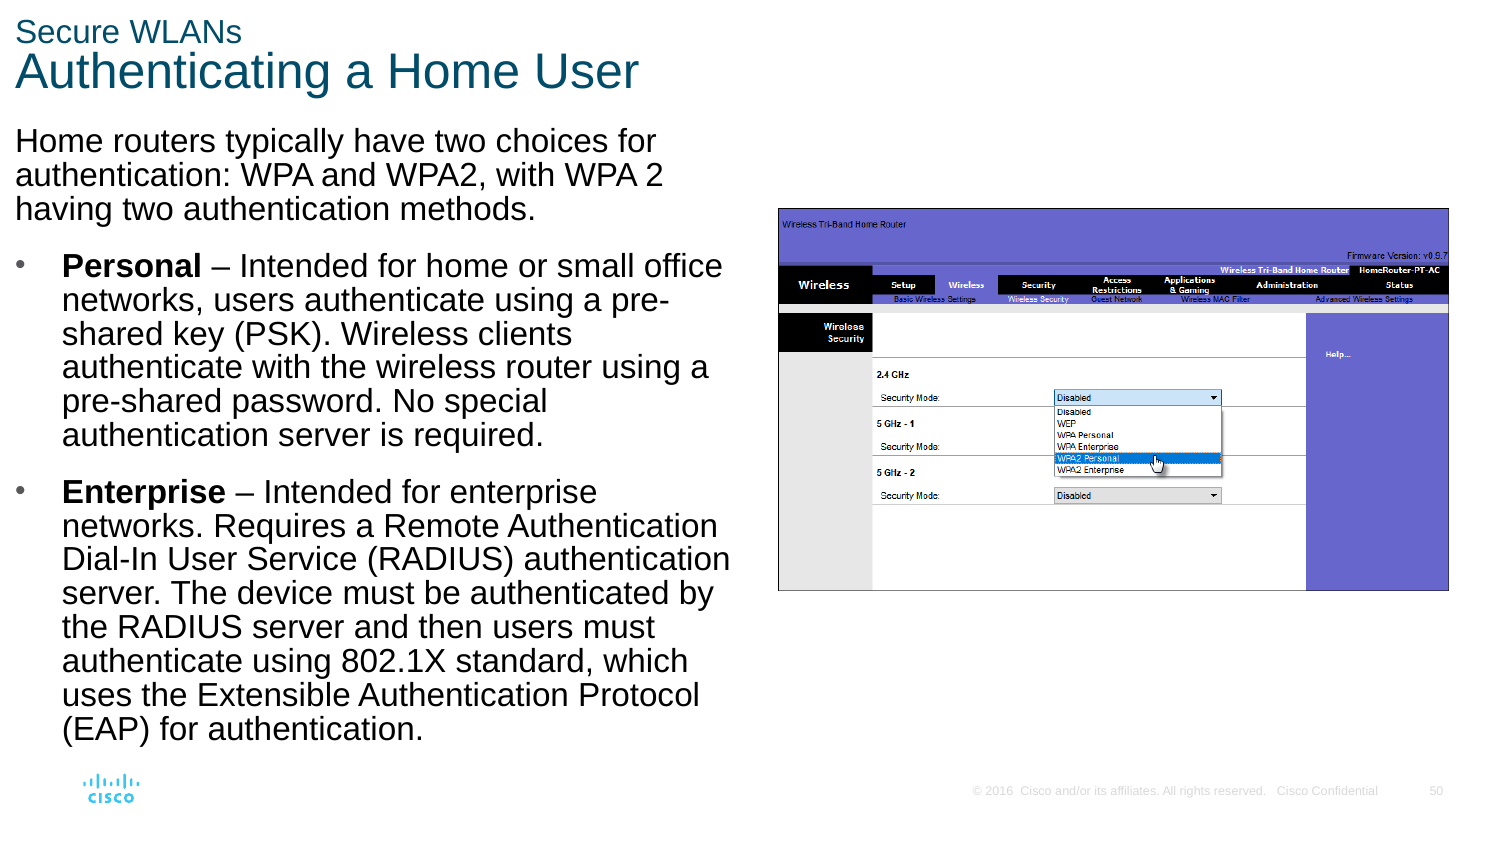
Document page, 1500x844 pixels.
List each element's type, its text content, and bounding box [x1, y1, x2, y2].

list Home routers typically have two choices for authentication: WPA and WPA2, with WPA 2 having two authentication methods. Personal – Intended for home or small office networks, users authenticate using a pre-shared key (PSK). Wireless clients authenticate with the wireless router using a pre-shared password. No special authentication server is required. Enterprise – Intended for enterprise networks. Requires a Remote Authentication Dial-In User Service (RADIUS) authentication server. The device must be authenticated by the RADIUS server and then users must authenticate using 802.1X standard, which uses the Extensible Authentication Protocol (EAP) for authentication. [0, 118, 750, 653]
title Secure WLANs Authenticating a Home User [0, 0, 1369, 119]
picture [777, 208, 1450, 592]
